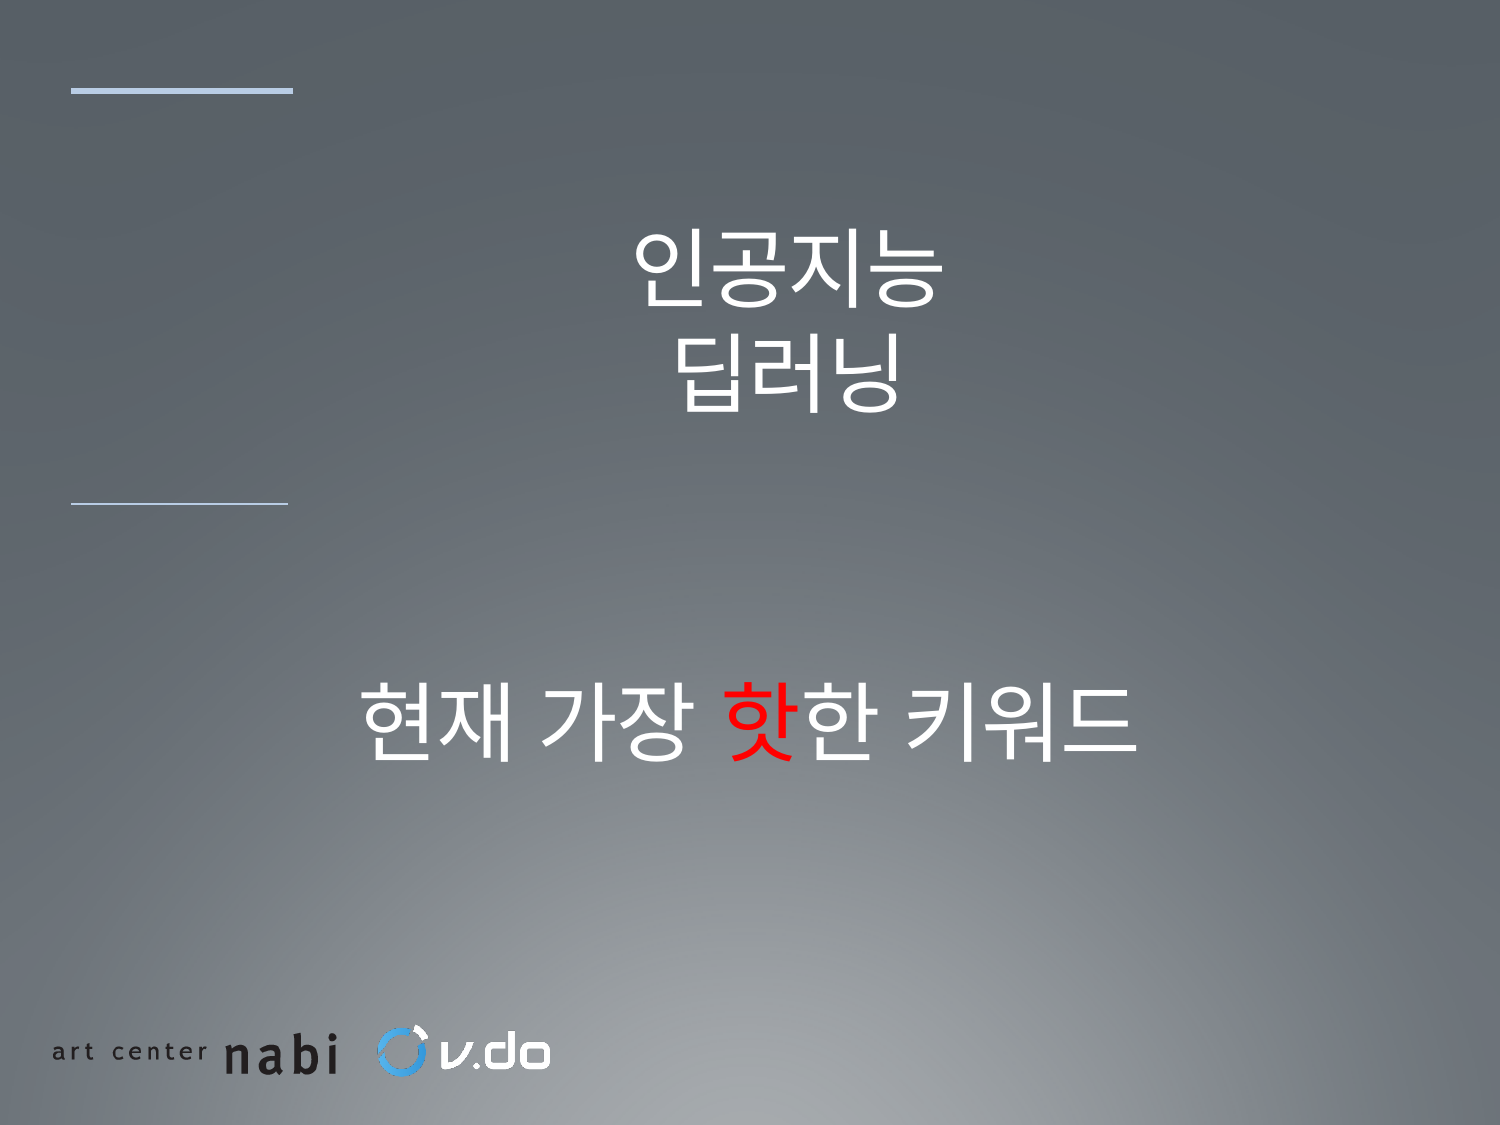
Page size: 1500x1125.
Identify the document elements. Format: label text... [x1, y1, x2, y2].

text_box 인공지능 딥러닝 [342, 148, 1235, 490]
picture [0, 0, 1500, 1125]
text_box 현재 가장 핫한 키워드 [342, 550, 1235, 891]
